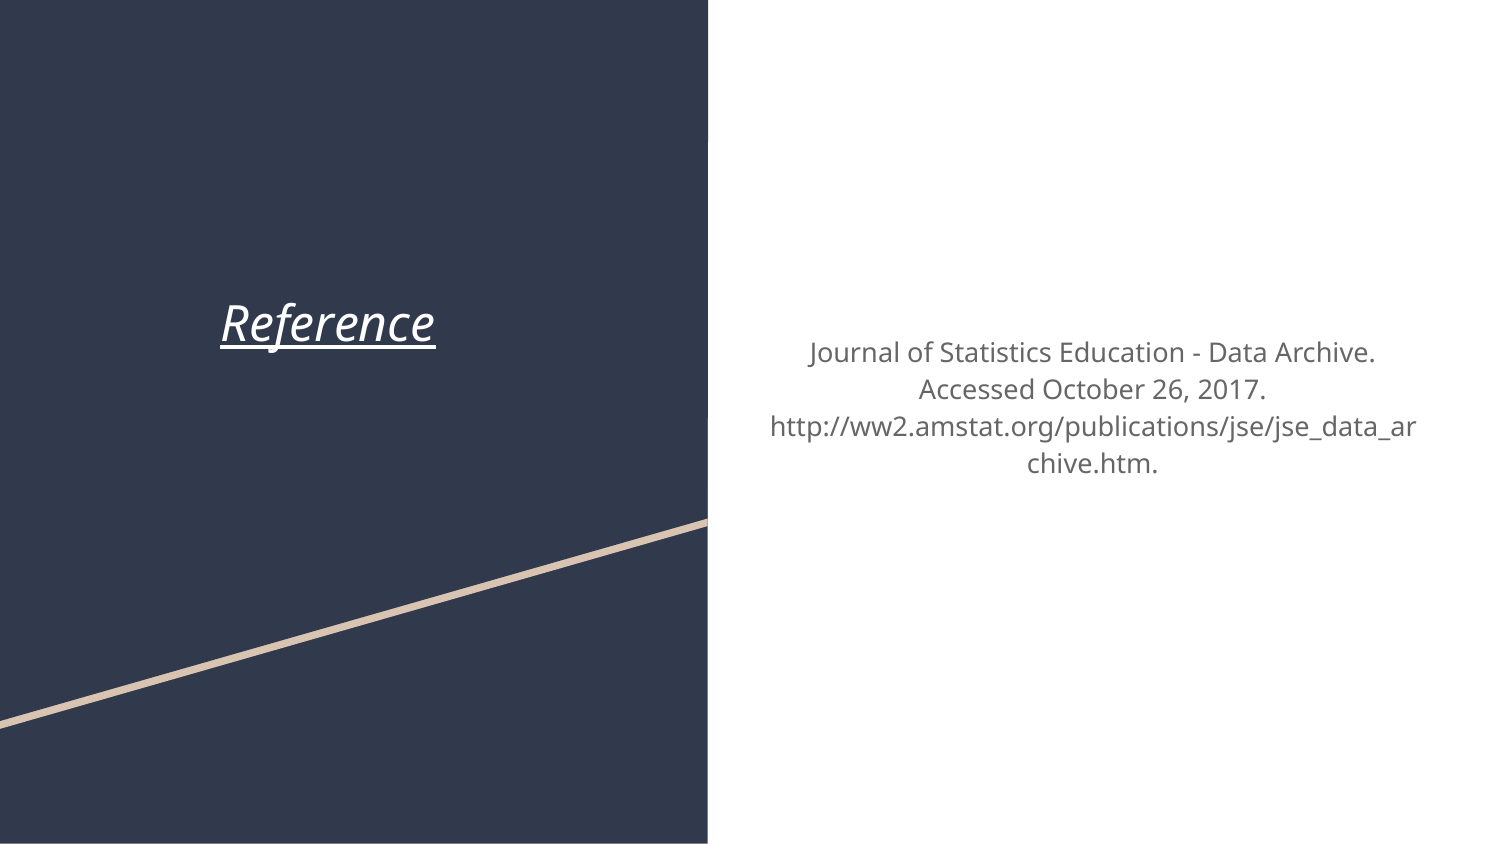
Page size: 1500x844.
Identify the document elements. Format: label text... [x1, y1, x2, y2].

title Reference [205, 276, 814, 688]
list Journal of Statistics Education - Data Archive. Accessed October 26, 2017. http://ww2.amstat.org/publications/jse/jse_data_archive.htm. [751, 315, 1435, 649]
